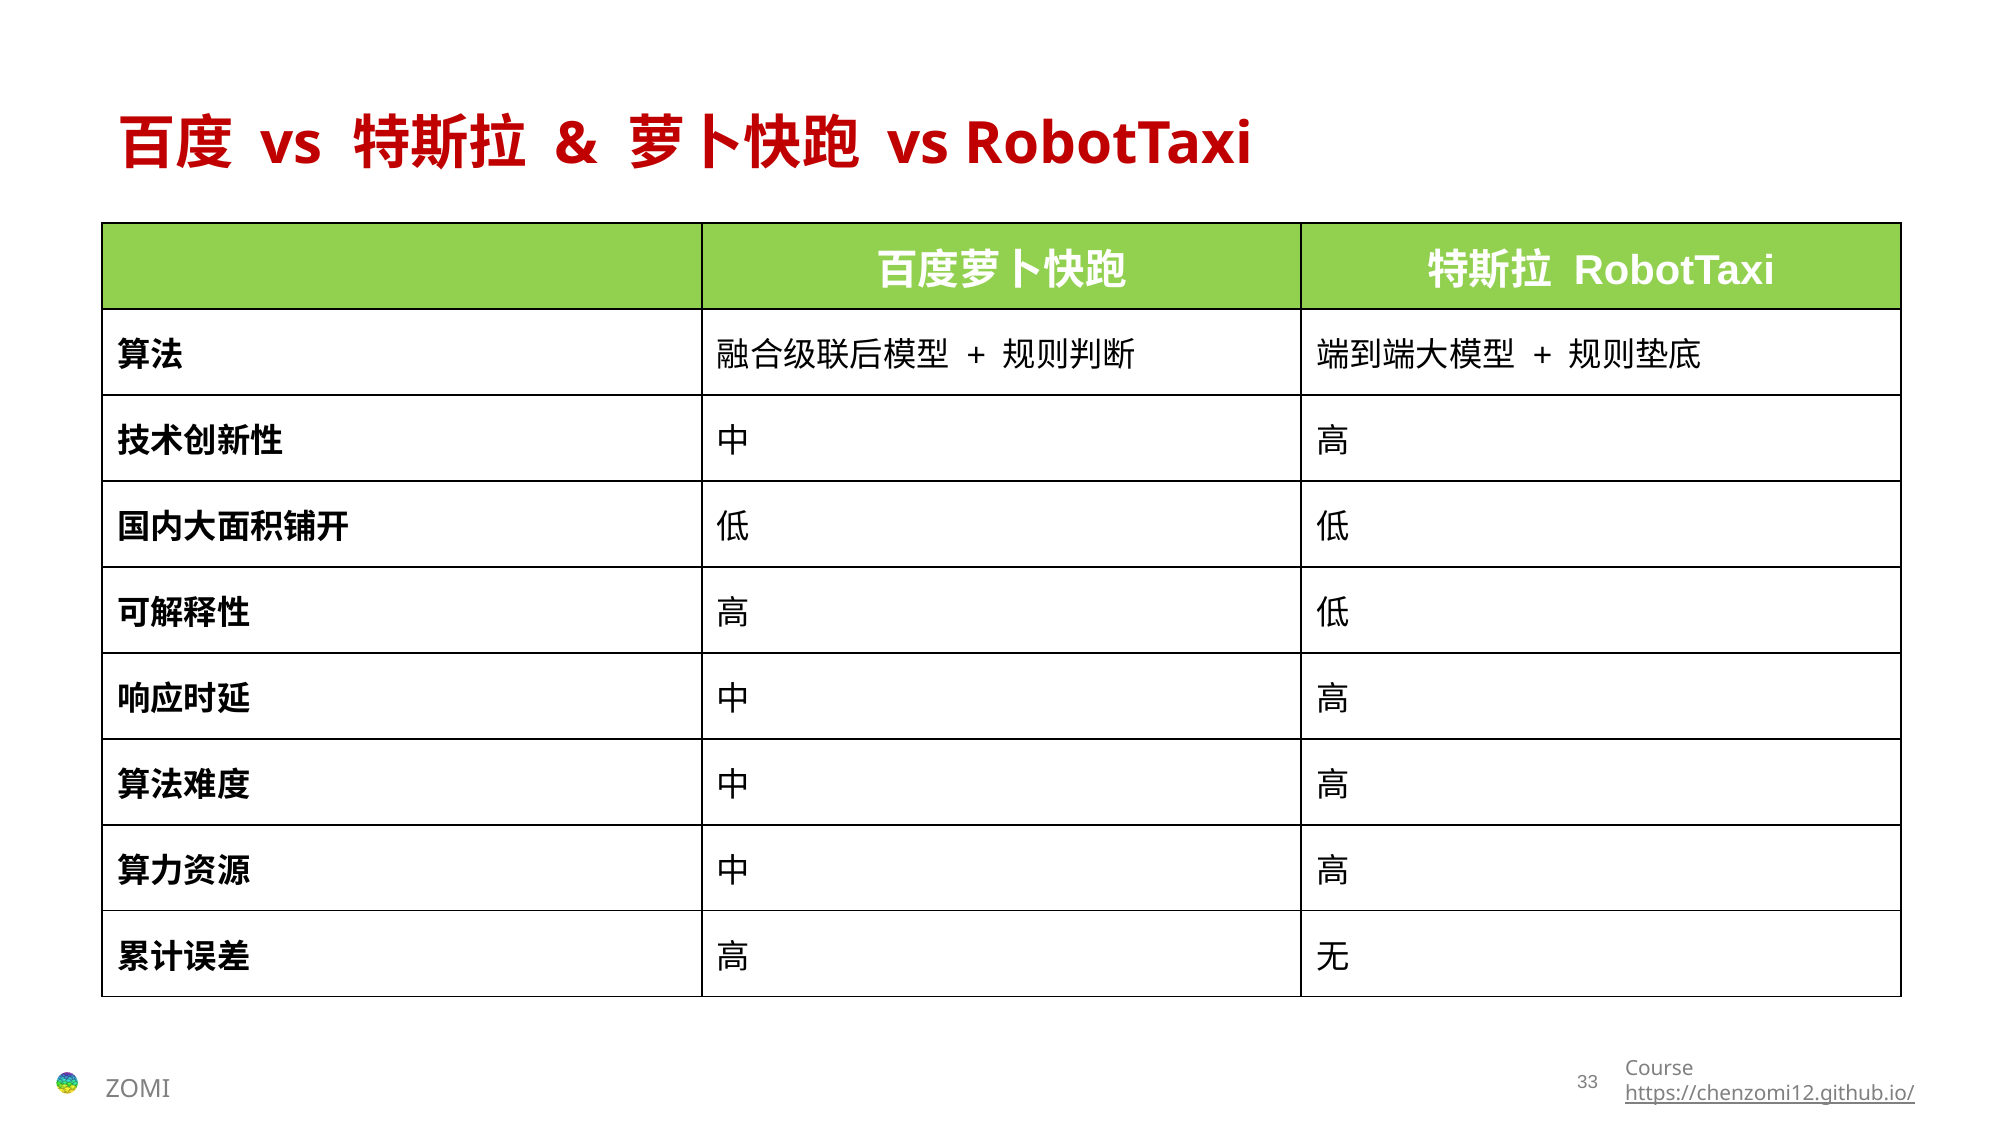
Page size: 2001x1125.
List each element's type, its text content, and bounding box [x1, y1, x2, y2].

table_cell 中 [703, 740, 1300, 824]
table_cell 高 [1302, 740, 1900, 824]
table_cell 融合级联后模型 + 规则判断 [703, 310, 1300, 394]
table_cell 高 [703, 568, 1300, 652]
table_cell 端到端大模型 + 规则垫底 [1302, 310, 1900, 394]
table_cell 中 [703, 396, 1300, 480]
table_cell 算法难度 [103, 740, 701, 824]
table_cell 无 [1302, 911, 1900, 996]
table_cell 低 [703, 482, 1300, 566]
table_cell 国内大面积铺开 [103, 482, 701, 566]
table_cell 中 [703, 654, 1300, 738]
table_cell 低 [1302, 568, 1900, 652]
table_cell 高 [1302, 396, 1900, 480]
table_cell 高 [703, 911, 1300, 996]
table_cell 响应时延 [103, 654, 701, 738]
table_cell 可解释性 [103, 568, 701, 652]
table_cell 技术创新性 [103, 396, 701, 480]
table_cell 低 [1302, 482, 1900, 566]
title 百度 vs 特斯拉 & 萝卜快跑 vs RobotTaxi [102, 91, 1901, 189]
table_cell 算力资源 [103, 826, 701, 910]
table_header 百度萝卜快跑 [703, 224, 1300, 308]
picture [57, 1073, 77, 1093]
table_header [103, 224, 701, 308]
table_cell 累计误差 [103, 911, 701, 996]
table_cell 高 [1302, 826, 1900, 910]
table_cell 算法 [103, 310, 701, 394]
table_header 特斯拉 RobotTaxi [1302, 224, 1900, 308]
table_cell 高 [1302, 654, 1900, 738]
table_cell 中 [703, 826, 1300, 910]
